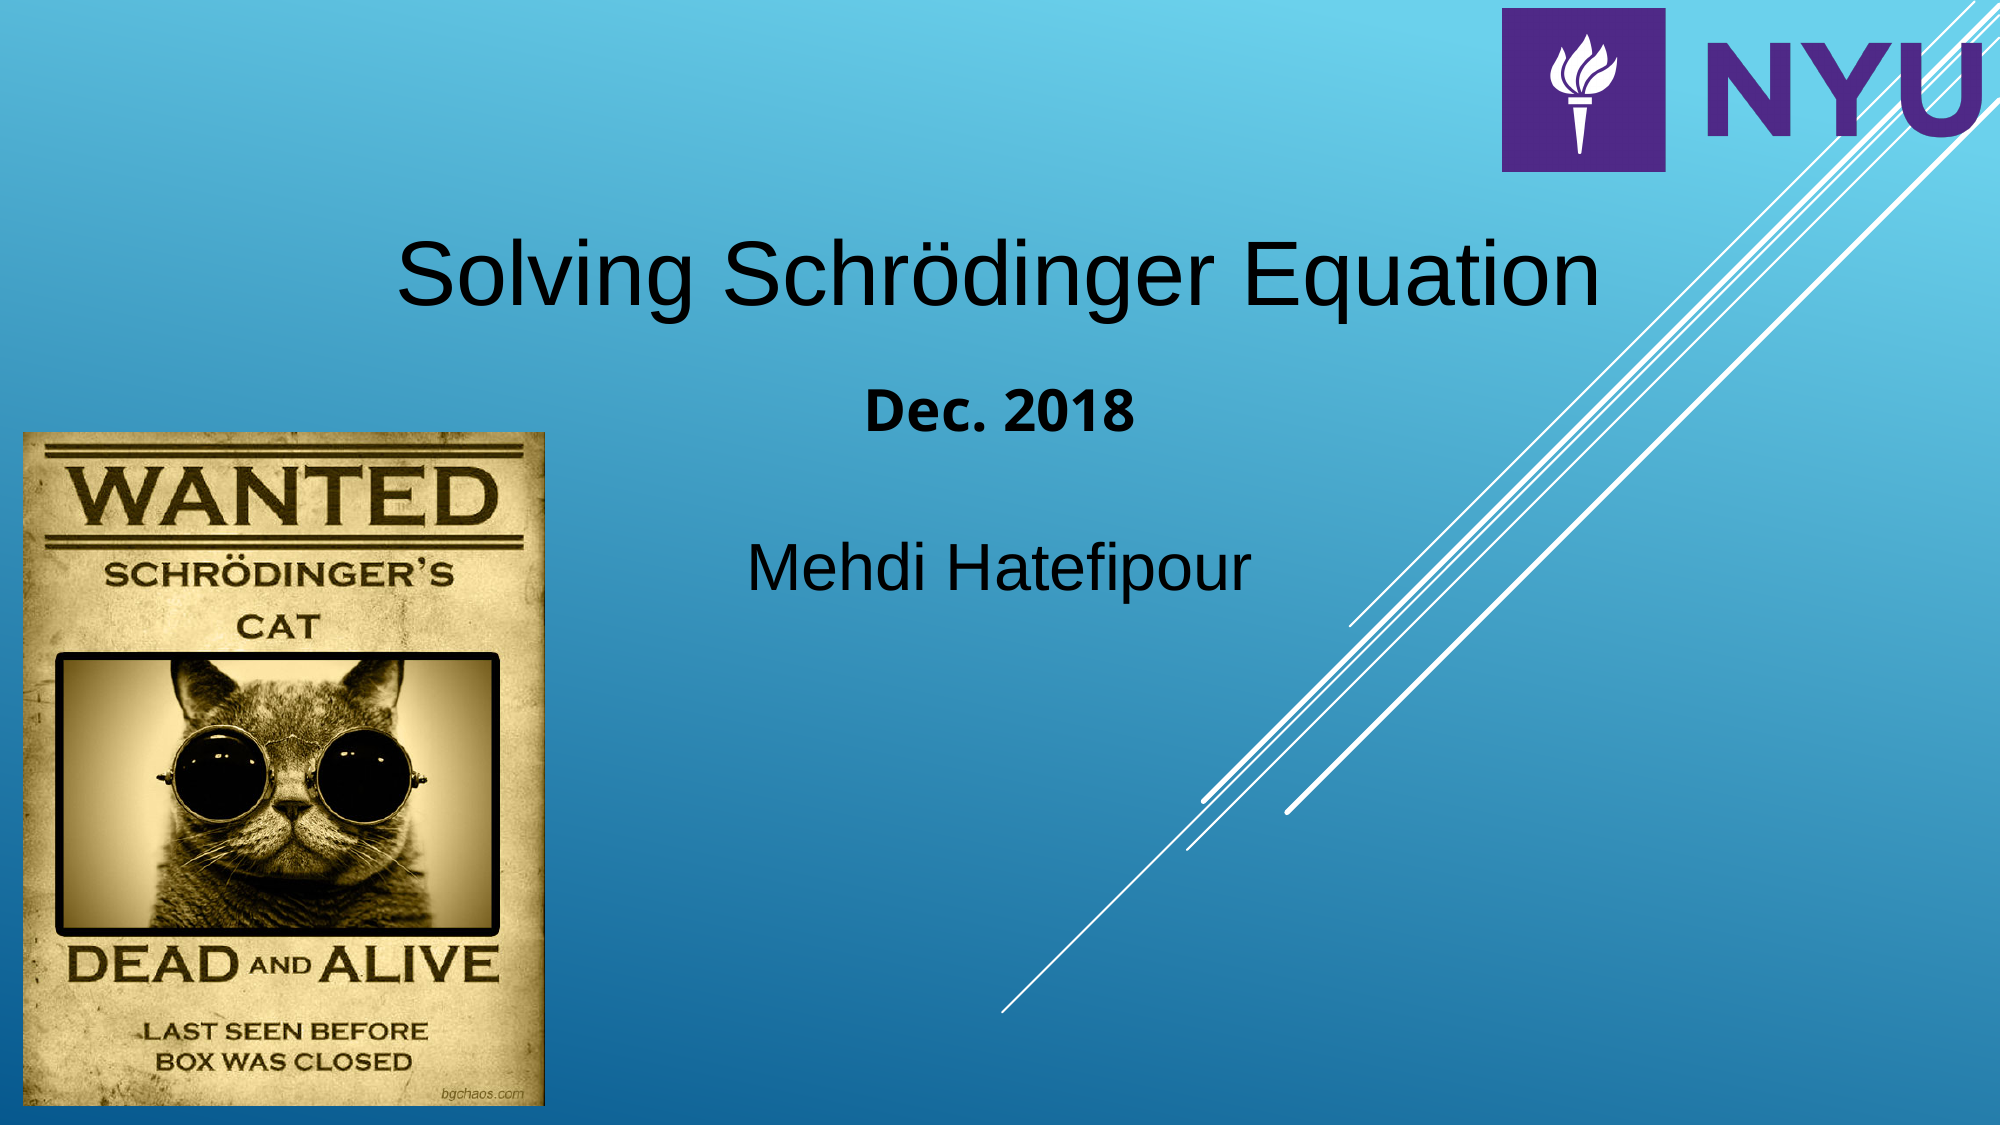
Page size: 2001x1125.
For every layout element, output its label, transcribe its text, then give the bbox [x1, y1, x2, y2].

picture [22, 432, 545, 1106]
text_box Solving Schrödinger Equation Dec. 2018 Mehdi Hatefipour [310, 205, 1690, 776]
picture [1502, 8, 1983, 172]
